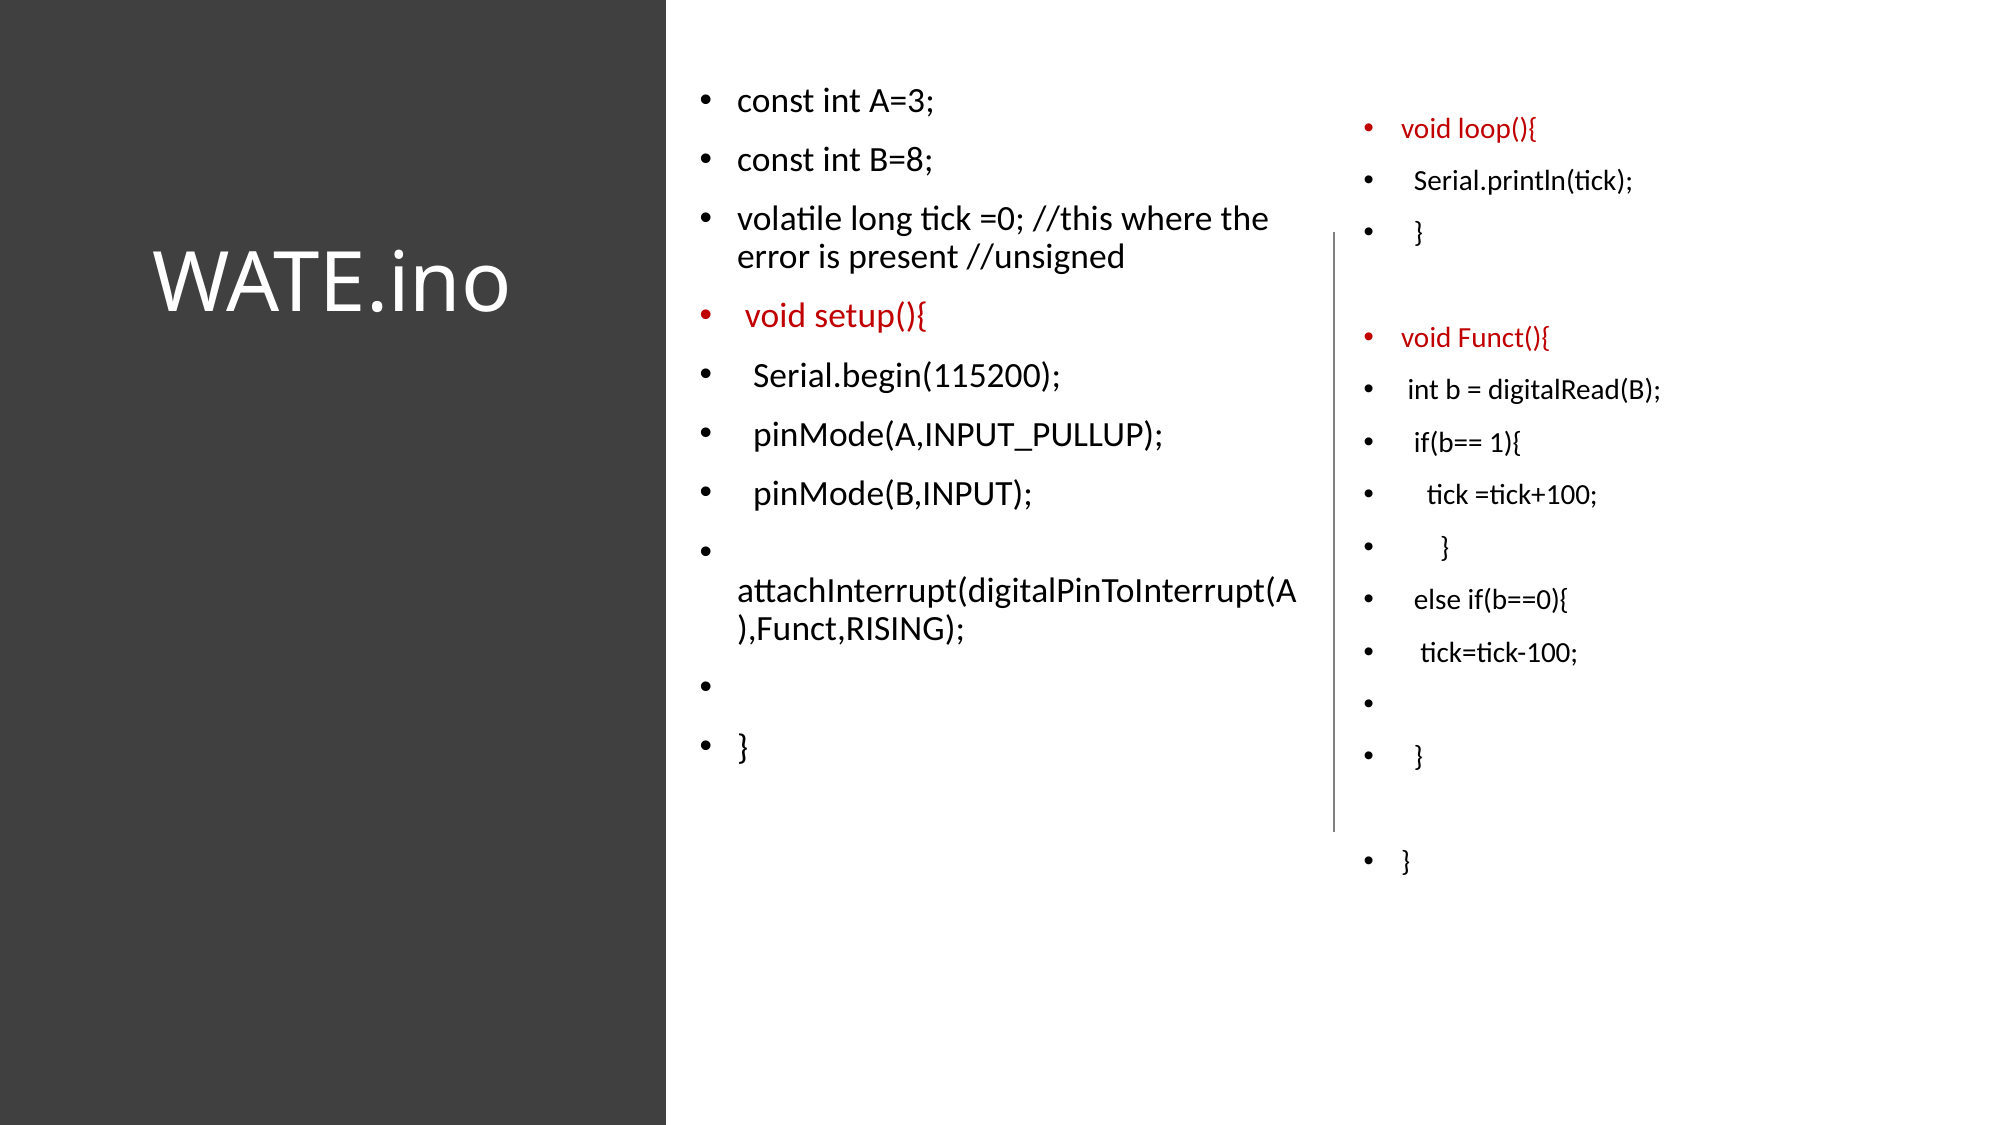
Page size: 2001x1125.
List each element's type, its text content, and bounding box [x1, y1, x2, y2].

list const int A=3; const int B=8; volatile long tick =0; //this where the error is present //unsigned void setup(){ Serial.begin(115200); pinMode(A,INPUT_PULLUP); pinMode(B,INPUT); attachInterrupt(digitalPinToInterrupt(A),Funct,RISING); } [684, 74, 1319, 1040]
text_box [0, 0, 667, 1125]
list void loop(){ Serial.println(tick); } void Funct(){ int b = digitalRead(B); if(b== 1){ tick =tick+100; } else if(b==0){ tick=tick-100; } } [1348, 105, 1911, 948]
title WATE.ino [137, 231, 613, 948]
